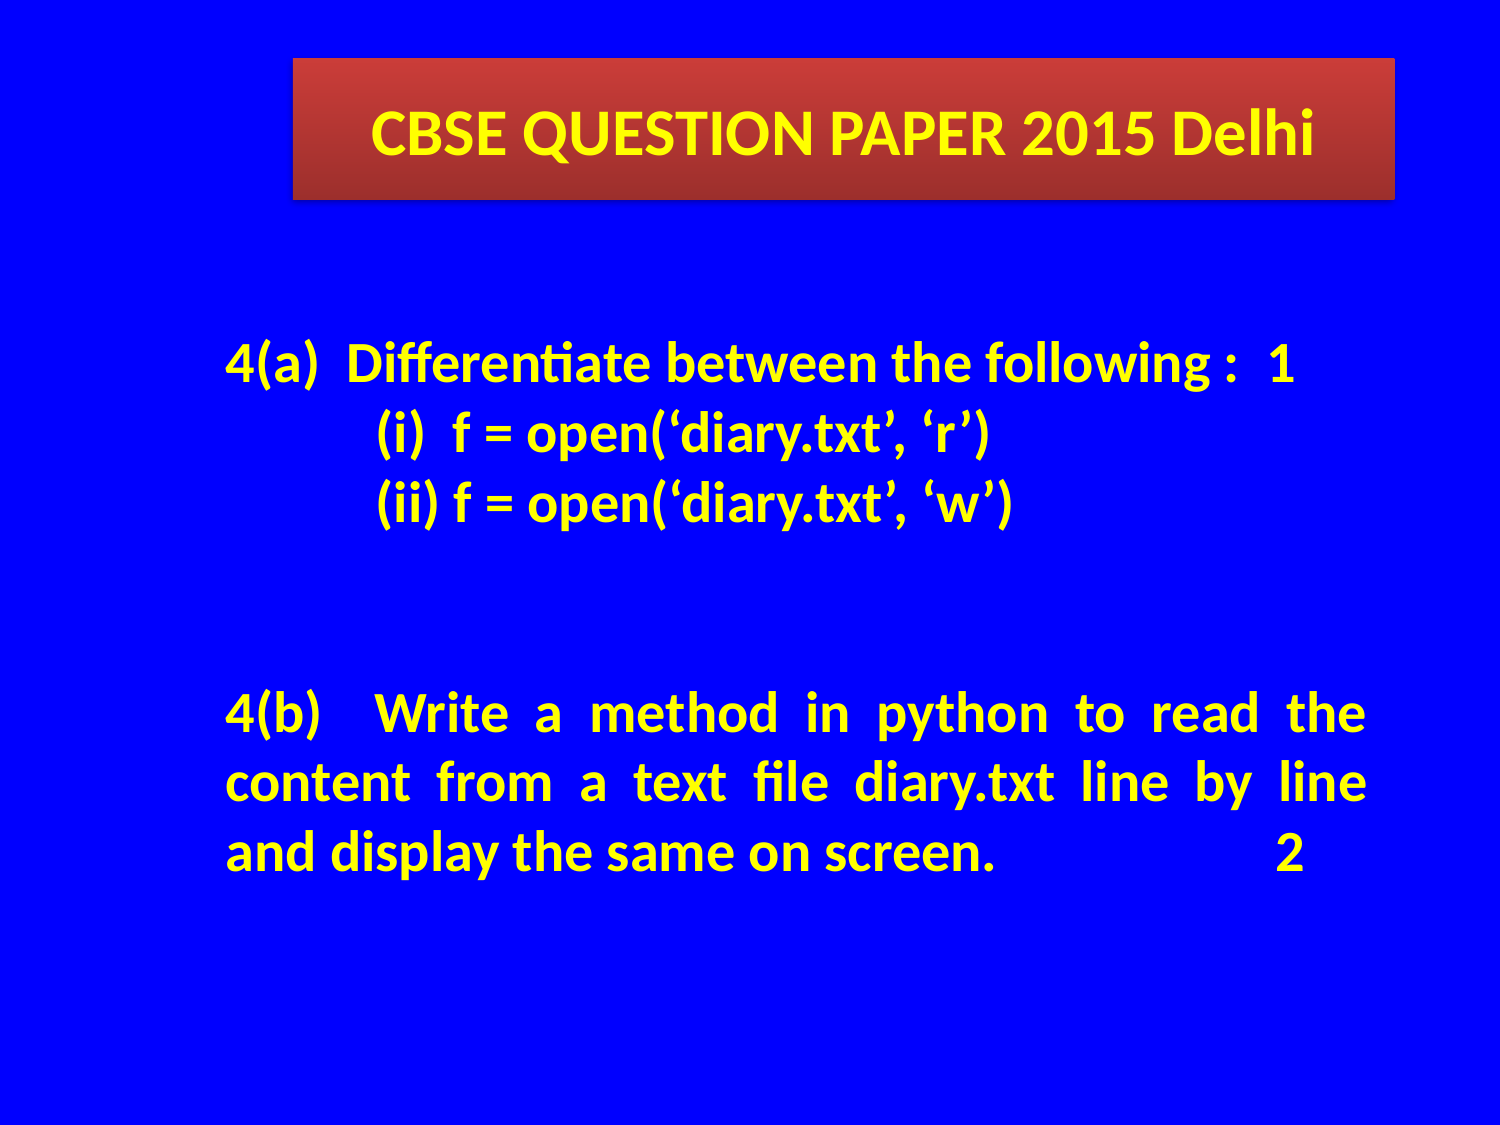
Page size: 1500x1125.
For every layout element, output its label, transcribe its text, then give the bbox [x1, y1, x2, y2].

text_box 4(a) Differentiate between the following : 1 (i) f = open(‘diary.txt’, ‘r’) (ii) f = open(‘diary.txt’, ‘w’) 4(b) Write a method in python to read the content from a text file diary.txt line by line and display the same on screen. 2 [210, 316, 1383, 891]
text_box CBSE QUESTION PAPER 2015 Delhi [292, 58, 1395, 200]
